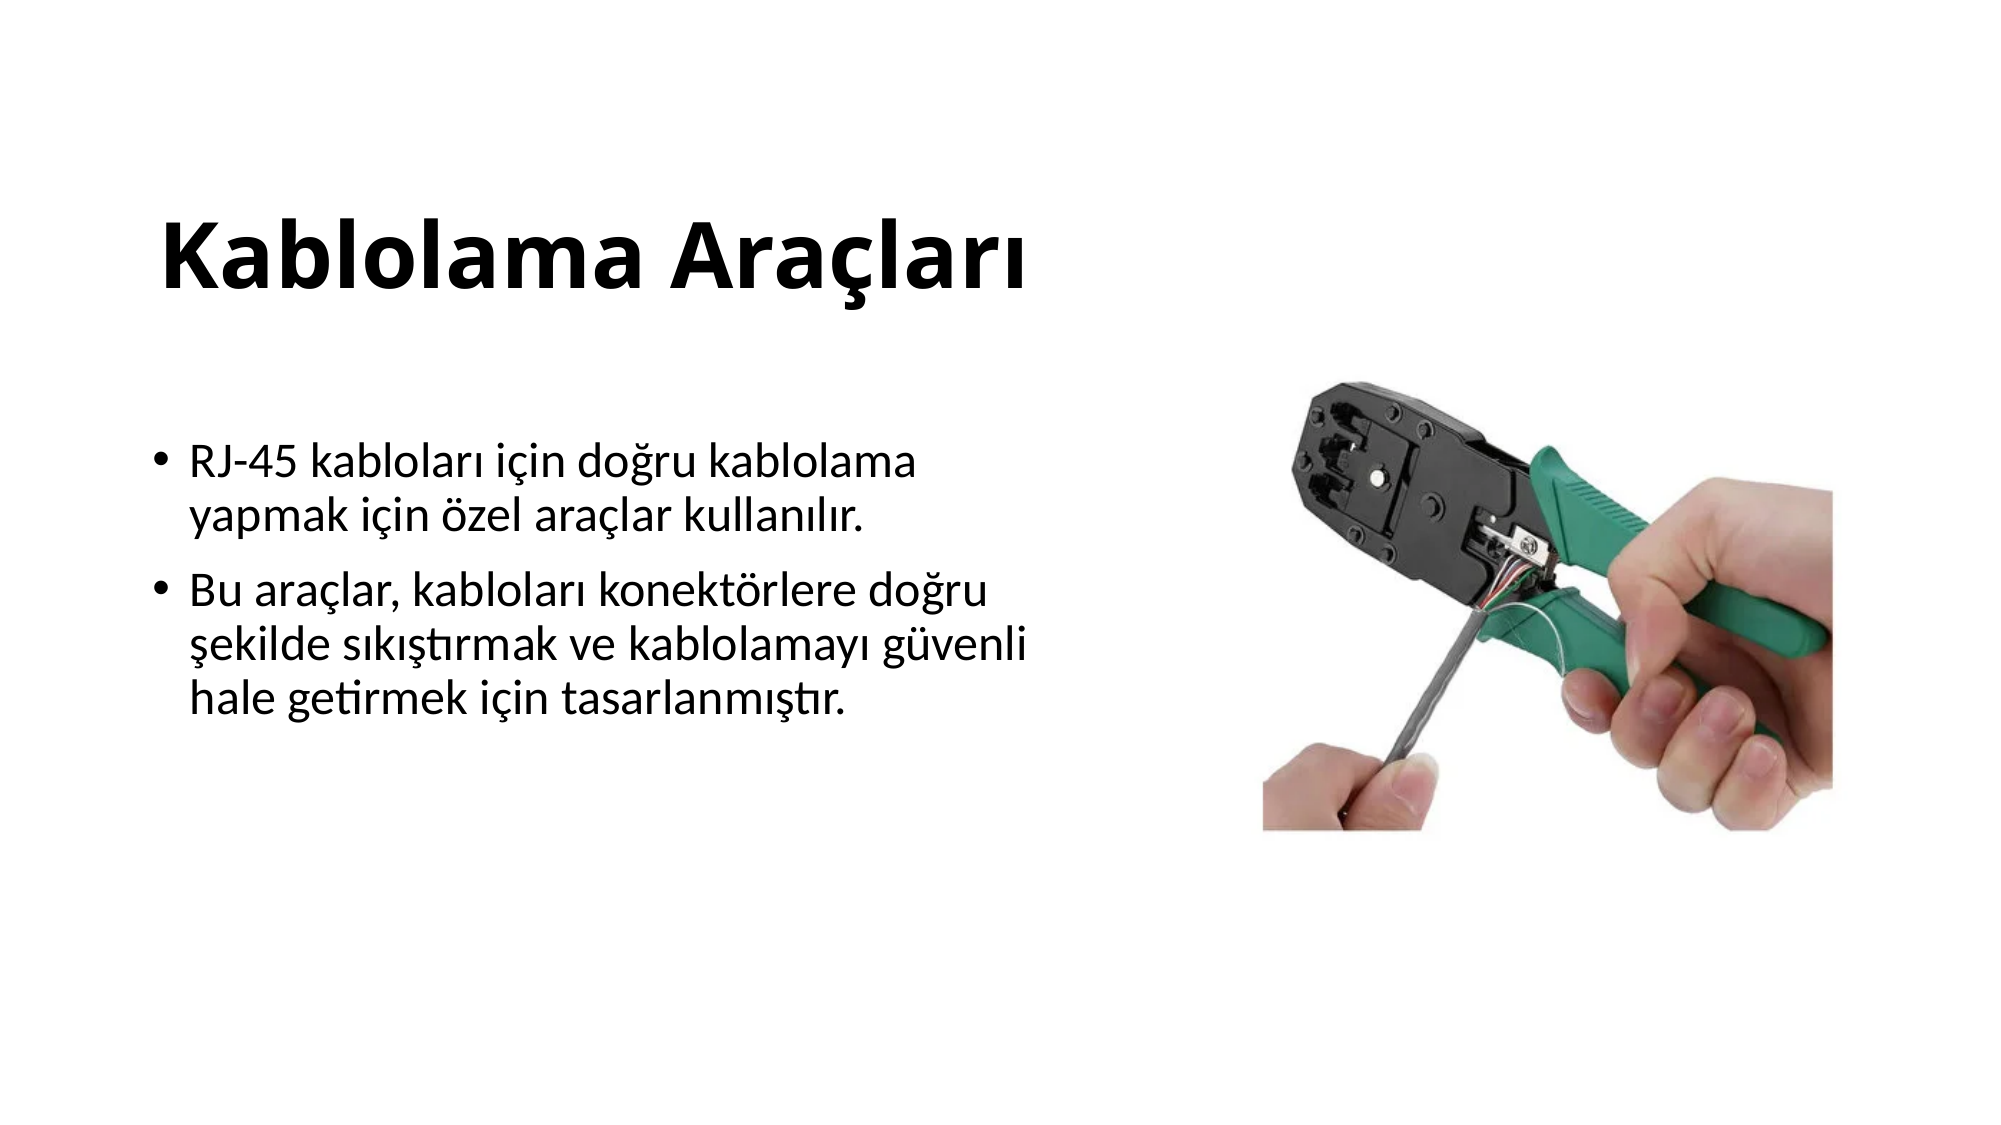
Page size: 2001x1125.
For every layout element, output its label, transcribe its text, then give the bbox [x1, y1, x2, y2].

list RJ-45 kabloları için doğru kablolama yapmak için özel araçlar kullanılır. Bu araçlar, kabloları konektörlere doğru şekilde sıkıştırmak ve kablolamayı güvenli hale getirmek için tasarlanmıştır. [137, 427, 1086, 1014]
title Kablolama Araçları [137, 150, 1052, 368]
picture [1120, 181, 1979, 1041]
